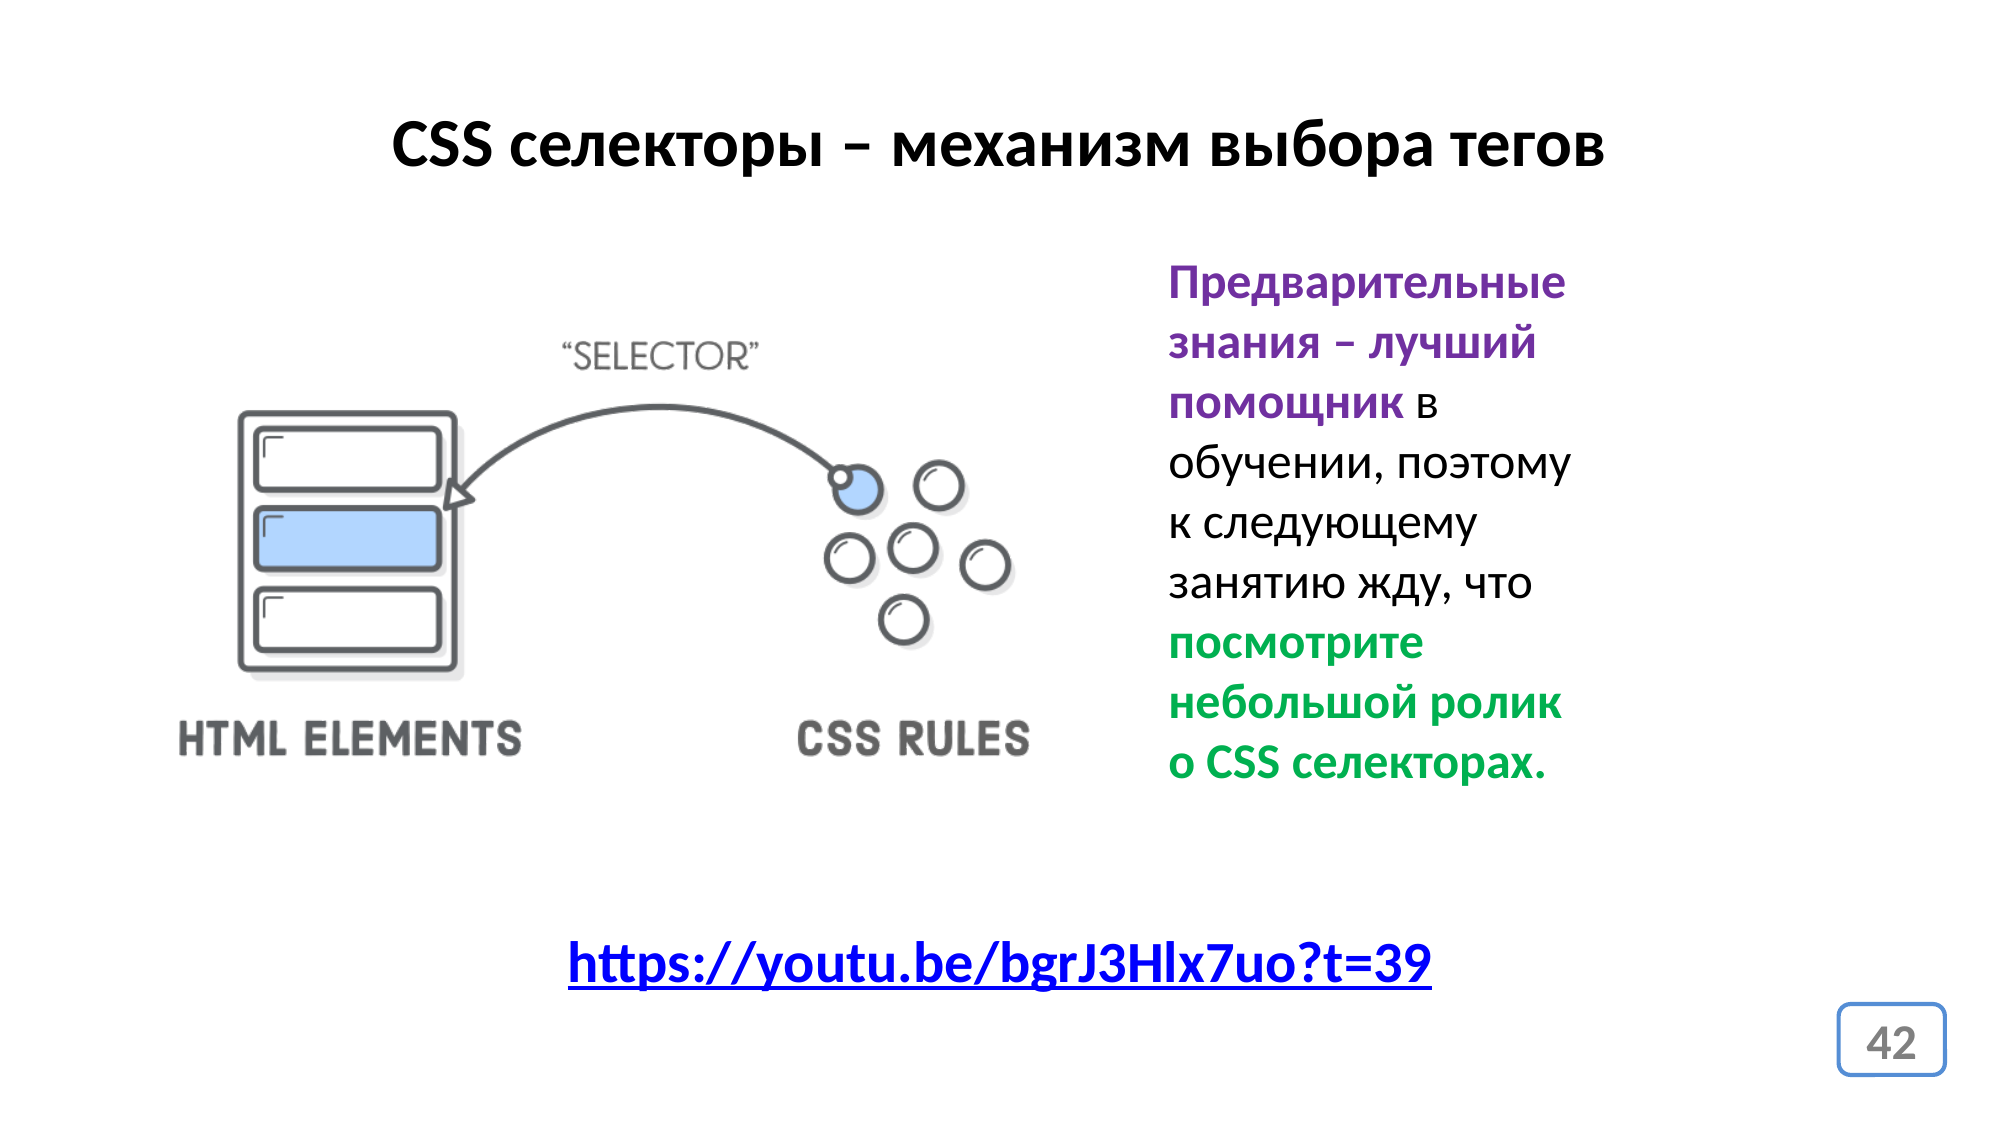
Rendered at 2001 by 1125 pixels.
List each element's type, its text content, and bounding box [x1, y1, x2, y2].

picture [125, 282, 1099, 823]
text_box 42 [1836, 1002, 1948, 1078]
text_box https://youtu.be/bgrJ3Hlx7uo?t=39 [0, 916, 2000, 1002]
text_box CSS селекторы – механизм выбора тегов [0, 89, 2000, 188]
text_box Предварительные знания – лучший помощник в обучении, поэтому к следующему занятию жду, что посмотрите небольшой ролик о CSS селекторах. [1153, 241, 1587, 797]
